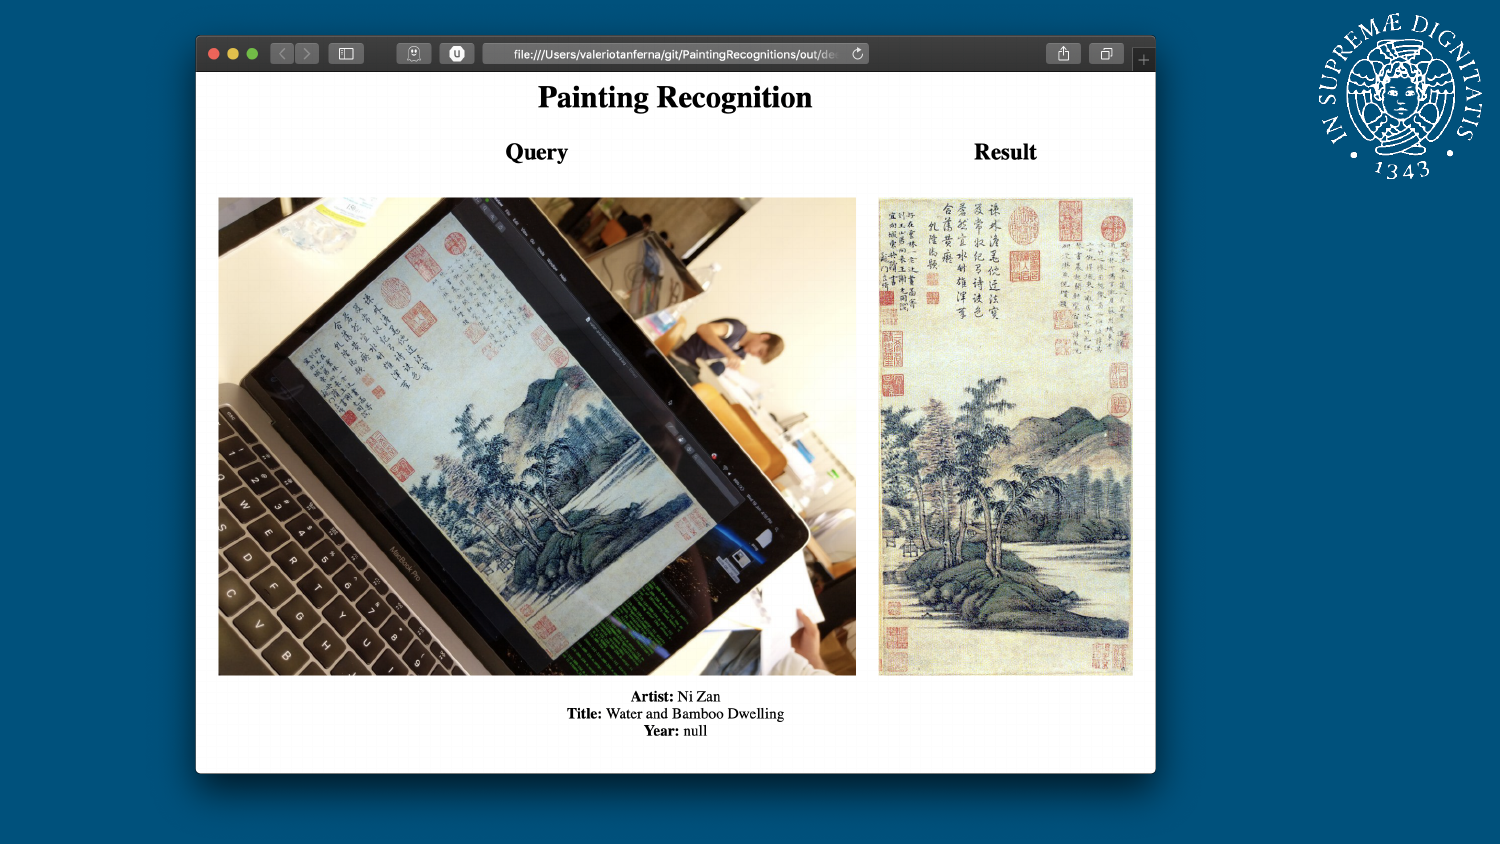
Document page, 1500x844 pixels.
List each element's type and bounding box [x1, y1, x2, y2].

picture [1410, 68, 1430, 104]
picture [1432, 109, 1442, 127]
picture [1404, 170, 1413, 176]
picture [1389, 15, 1396, 30]
picture [1458, 131, 1470, 136]
picture [1377, 43, 1384, 54]
picture [1379, 107, 1387, 115]
picture [1326, 95, 1334, 102]
picture [1397, 119, 1406, 124]
picture [1450, 78, 1455, 108]
picture [1369, 20, 1375, 35]
picture [1345, 35, 1353, 44]
picture [1387, 62, 1393, 73]
picture [1360, 107, 1365, 122]
picture [1392, 130, 1402, 136]
picture [1380, 133, 1392, 142]
picture [1423, 61, 1431, 66]
picture [1431, 90, 1450, 101]
picture [1360, 25, 1366, 33]
picture [1412, 139, 1422, 147]
picture [1414, 107, 1421, 114]
picture [1388, 91, 1397, 96]
picture [1384, 40, 1405, 49]
picture [1347, 84, 1371, 105]
picture [1376, 95, 1384, 101]
picture [1372, 42, 1425, 97]
picture [195, 35, 1156, 775]
